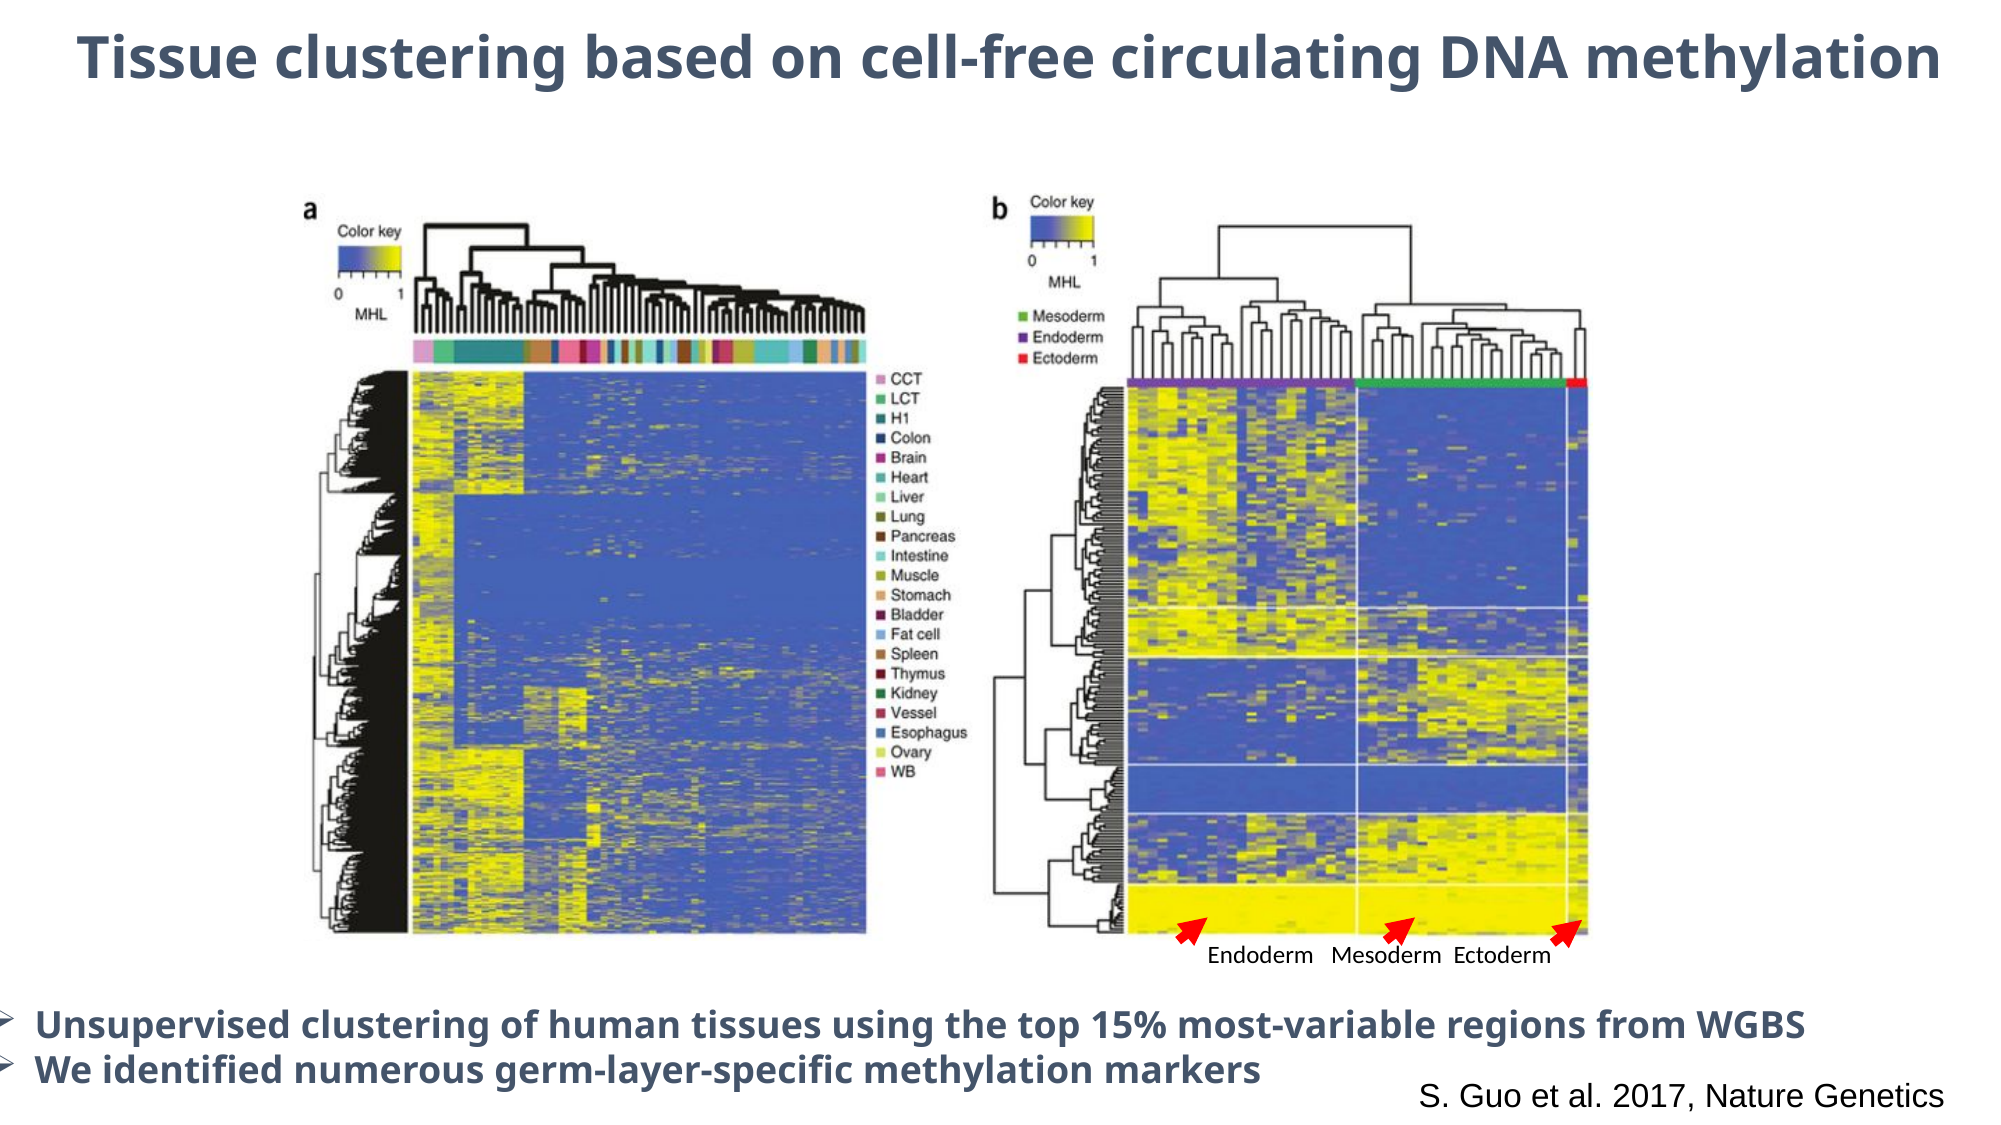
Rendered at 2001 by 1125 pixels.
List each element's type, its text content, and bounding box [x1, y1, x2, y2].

text_box S. Guo et al. 2017, Nature Genetics [1403, 1066, 1961, 1121]
text_box Tissue clustering based on cell-free circulating DNA methylation [62, 12, 1959, 98]
text_box Unsupervised clustering of human tissues using the top 15% most-variable regions from WGBS We identified numerous germ-layer-specific methylation markers [0, 993, 1842, 1099]
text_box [303, 193, 1646, 994]
